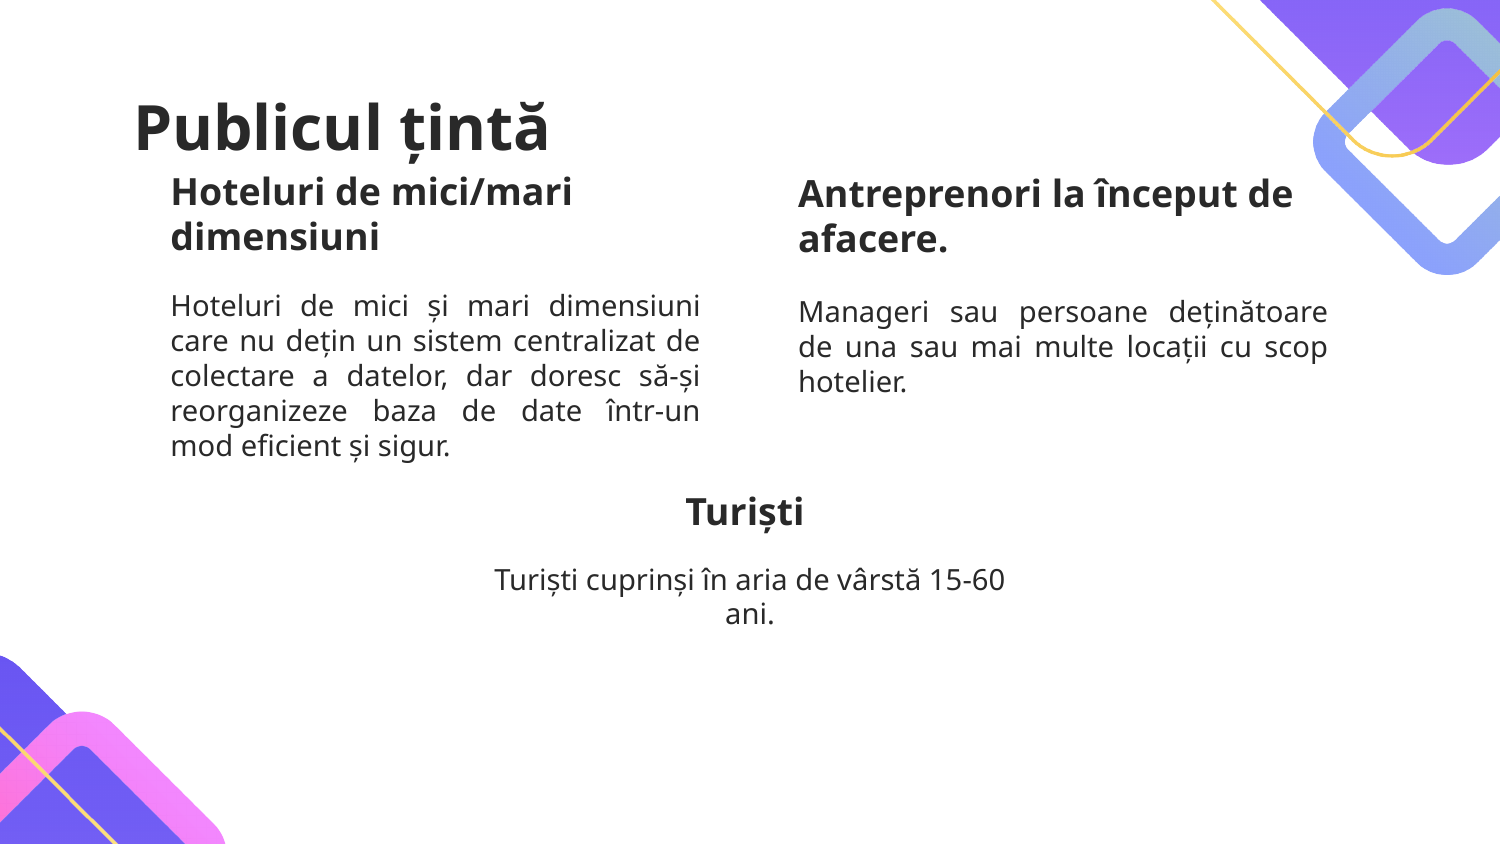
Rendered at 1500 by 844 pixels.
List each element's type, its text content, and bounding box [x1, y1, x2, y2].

subtitle Hoteluri de mici/mari dimensiuni [155, 194, 795, 274]
title Publicul țintă [118, 72, 1382, 167]
subtitle Manageri sau persoane deținătoare de una sau mai multe locații cu scop hotelier. [783, 278, 1344, 477]
subtitle Turiști cuprinși în aria de vârstă 15-60 ani. [469, 545, 1031, 744]
picture [1144, 0, 1500, 275]
picture [0, 652, 263, 844]
subtitle Hoteluri de mici și mari dimensiuni care nu dețin un sistem centralizat de colectare a datelor, dar doresc să-și reorganizeze baza de date într-un mod eficient și sigur. [155, 274, 717, 471]
subtitle Antreprenori la început de afacere. [783, 195, 1456, 275]
subtitle Turiști [469, 469, 1031, 545]
